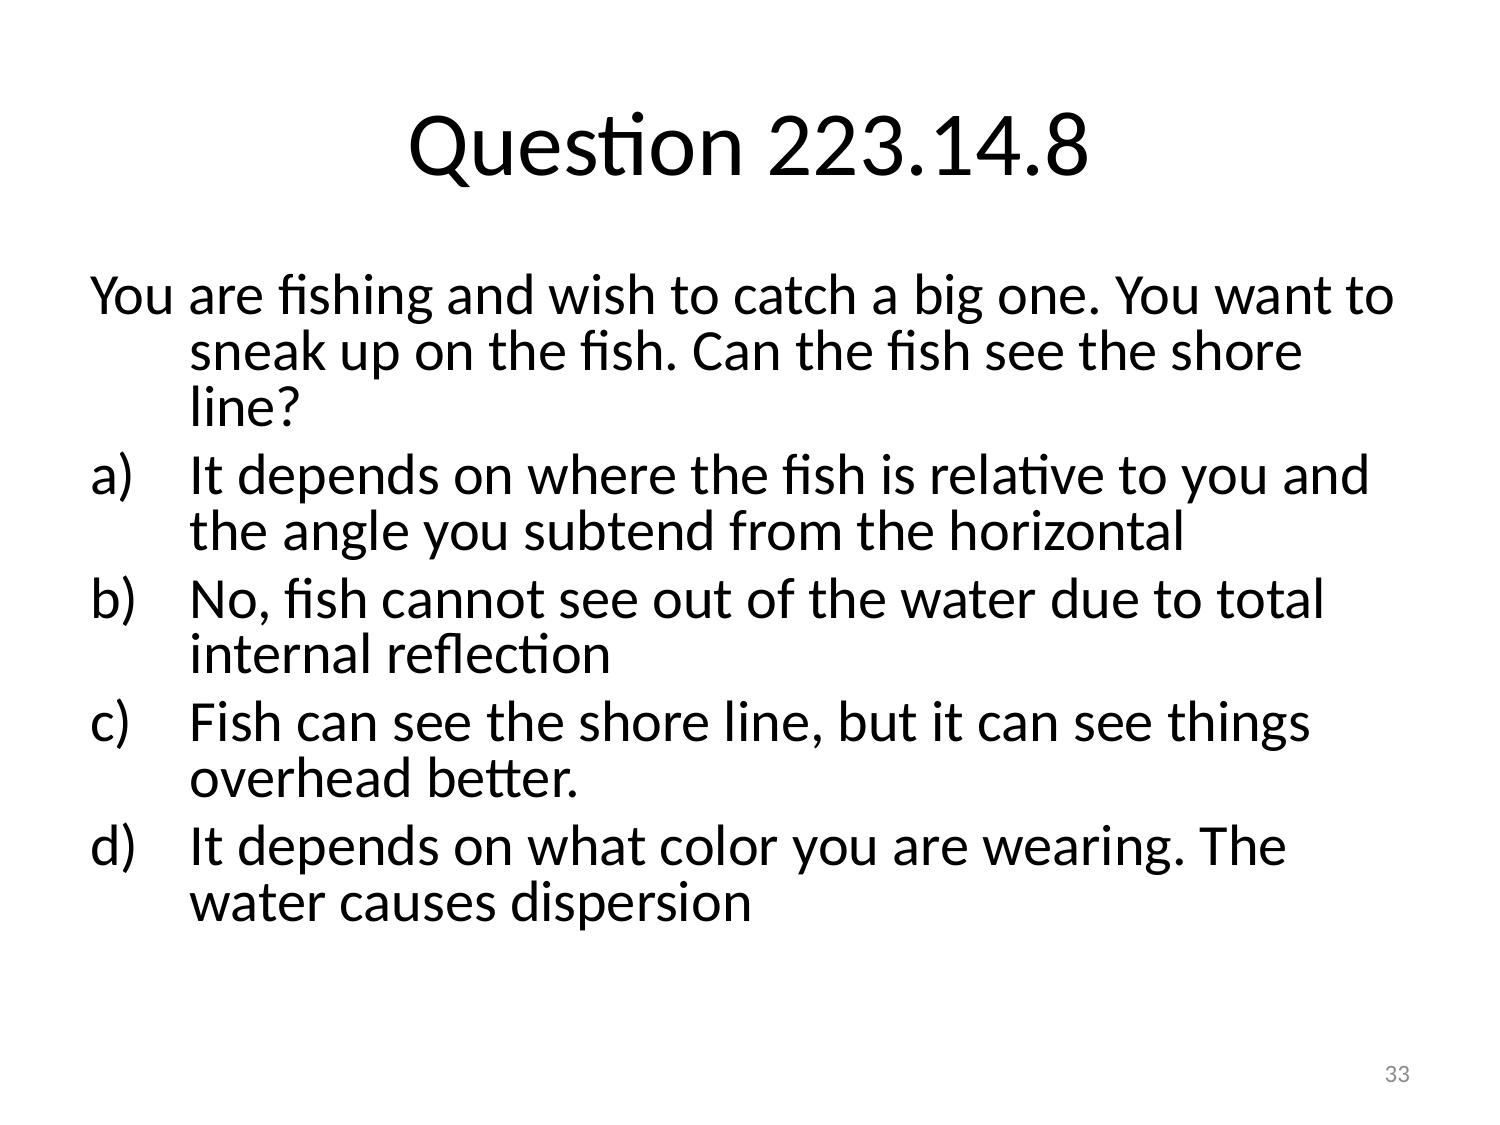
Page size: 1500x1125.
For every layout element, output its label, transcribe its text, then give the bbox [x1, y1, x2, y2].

list You are fishing and wish to catch a big one. You want to sneak up on the fish. Can the fish see the shore line? It depends on where the fish is relative to you and the angle you subtend from the horizontal No, fish cannot see out of the water due to total internal reflection Fish can see the shore line, but it can see things overhead better. It depends on what color you are wearing. The water causes dispersion [75, 262, 1425, 1005]
title Question 223.14.8 [75, 45, 1425, 233]
slide_number 33 [1074, 1042, 1425, 1103]
